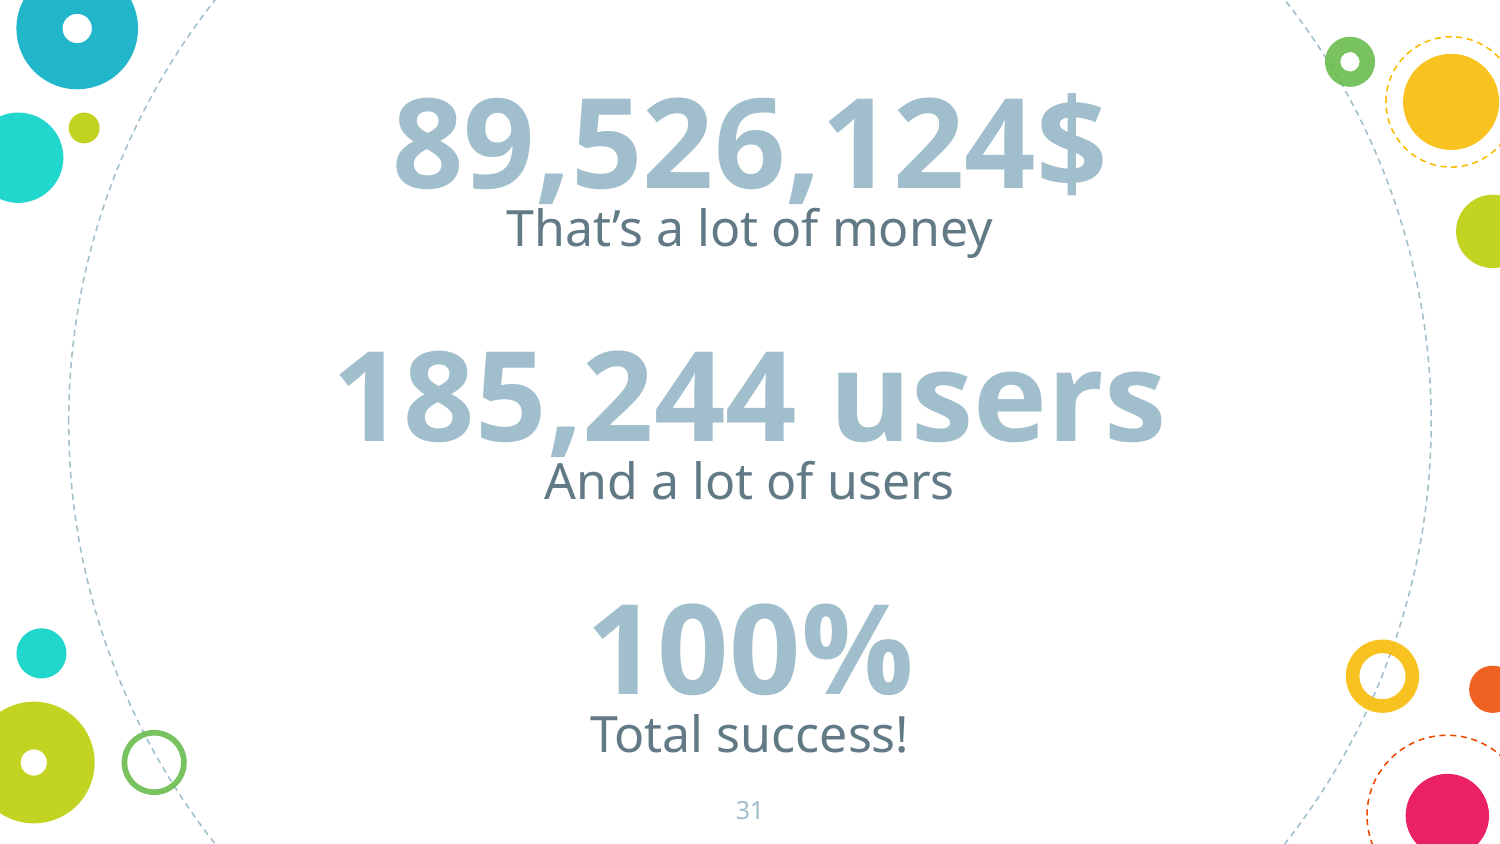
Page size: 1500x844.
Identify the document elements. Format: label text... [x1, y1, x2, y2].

slide_number 31 [711, 779, 789, 844]
title 185,244 users [112, 334, 1388, 434]
title 89,526,124$ [112, 81, 1388, 181]
subtitle Total success! [112, 687, 1388, 764]
title 100% [112, 587, 1388, 687]
subtitle And a lot of users [112, 434, 1388, 511]
subtitle That’s a lot of money [112, 181, 1388, 258]
